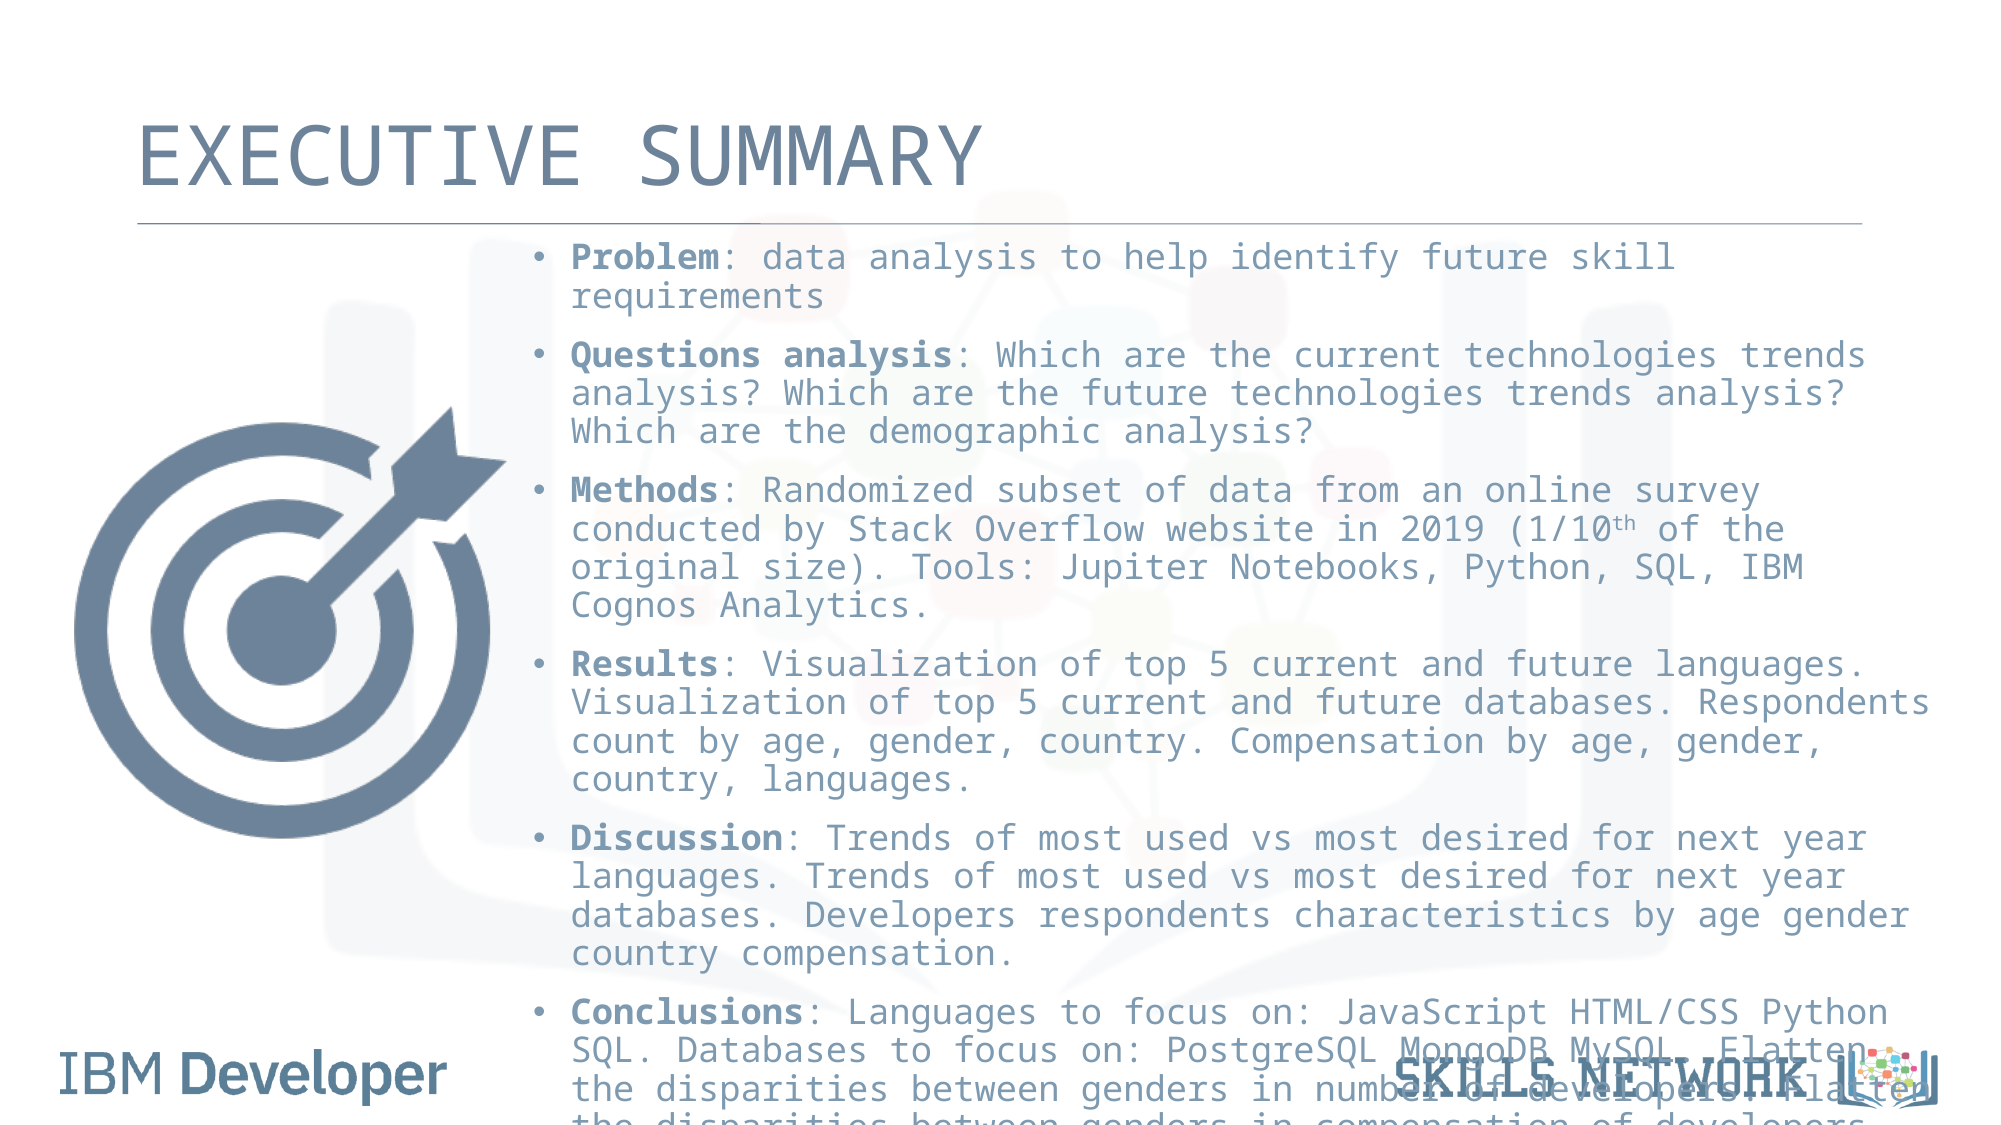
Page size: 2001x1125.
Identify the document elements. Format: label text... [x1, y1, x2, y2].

title EXECUTIVE SUMMARY [120, 50, 1526, 268]
picture [28, 360, 553, 885]
list Problem: data analysis to help identify future skill requirements Questions analysis: Which are the current technologies trends analysis? Which are the future technologies trends analysis? Which are the demographic analysis? Methods: Randomized subset of data from an online survey conducted by Stack Overflow website in 2019 (1/10th of the original size). Tools: Jupiter Notebooks, Python, SQL, IBM Cognos Analytics. Results: Visualization of top 5 current and future languages. Visualization of top 5 current and future databases. Respondents count by age, gender, country. Compensation by age, gender, country, languages. Discussion: Trends of most used vs most desired for next year languages. Trends of most used vs most desired for next year databases. Developers respondents characteristics by age gender country compensation. Conclusions: Languages to focus on: JavaScript HTML/CSS Python SQL. Databases to focus on: PostgreSQL MongoDB MySQL. Flatten the disparities between genders in number of developers. Flatten the disparities between genders in compensation of developers Appendix: Number of job postings per city in USA. Number of job postings per language in USA. Annual average compensation per language. Work location of developers in survey 2019. Most used vs desired for next year platforms. Most used vs desired for next year web frames. [518, 231, 1961, 1062]
